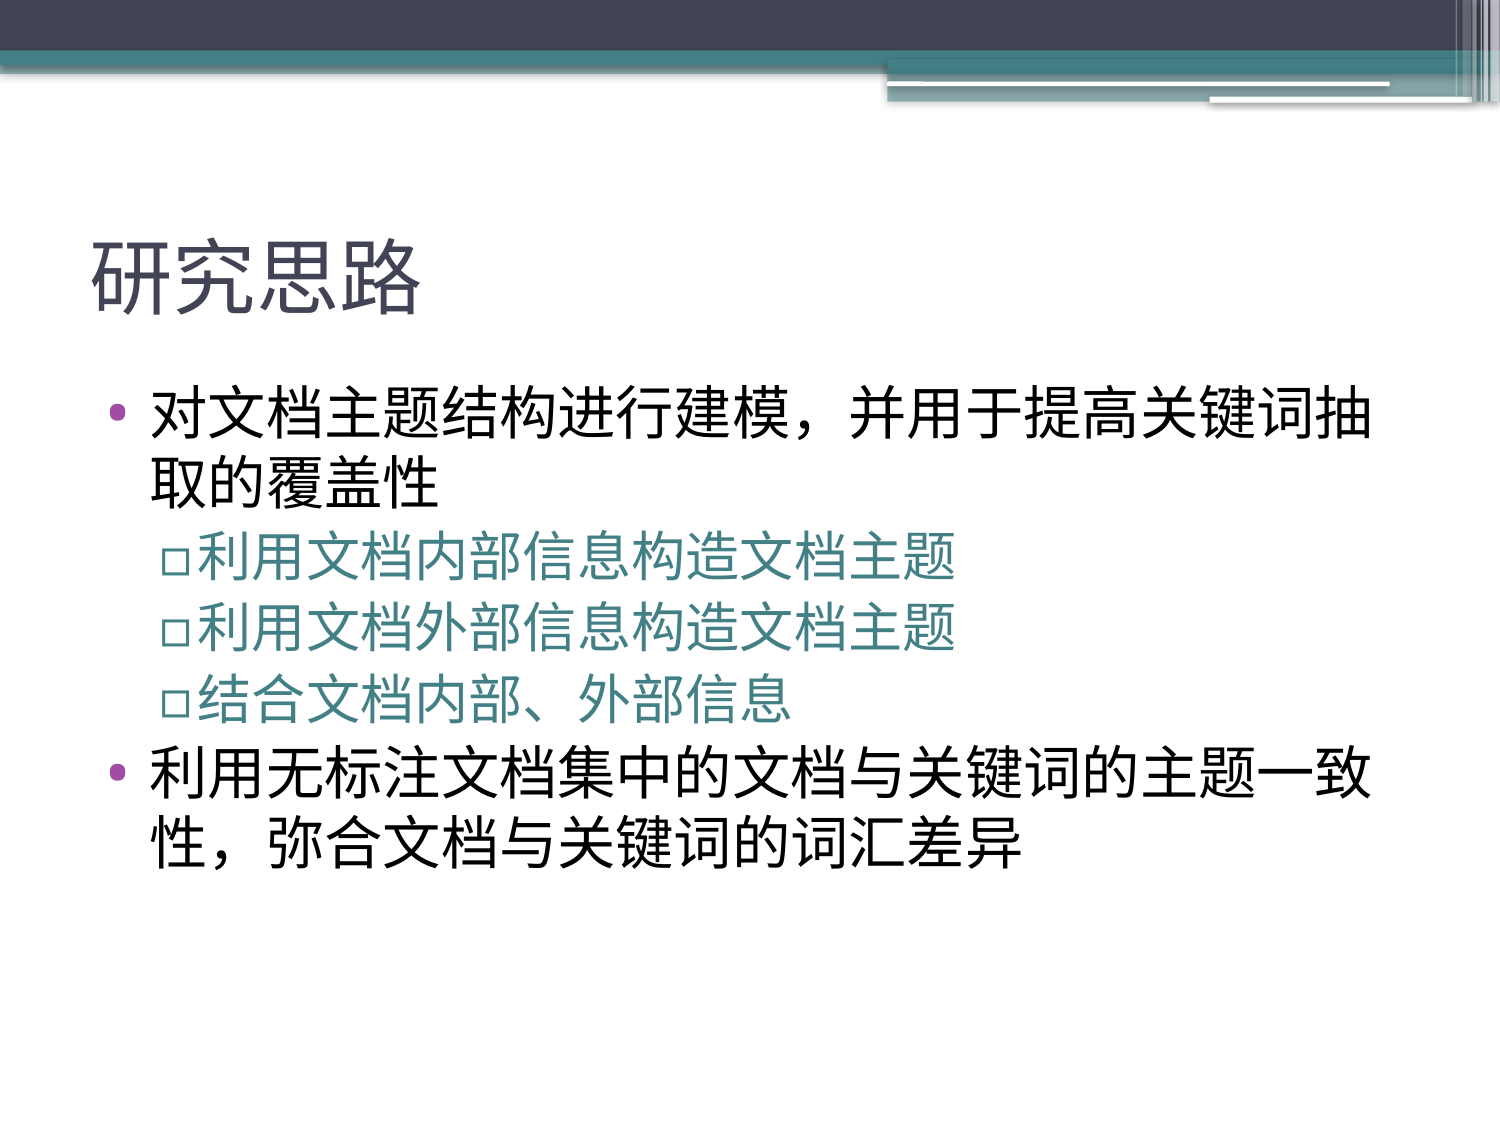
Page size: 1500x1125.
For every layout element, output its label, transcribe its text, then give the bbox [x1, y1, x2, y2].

title 研究思路 [75, 187, 1425, 363]
list 对文档主题结构进行建模，并用于提高关键词抽取的覆盖性 利用文档内部信息构造文档主题 利用文档外部信息构造文档主题 结合文档内部、外部信息 利用无标注文档集中的文档与关键词的主题一致性，弥合文档与关键词的词汇差异 [75, 368, 1425, 1079]
